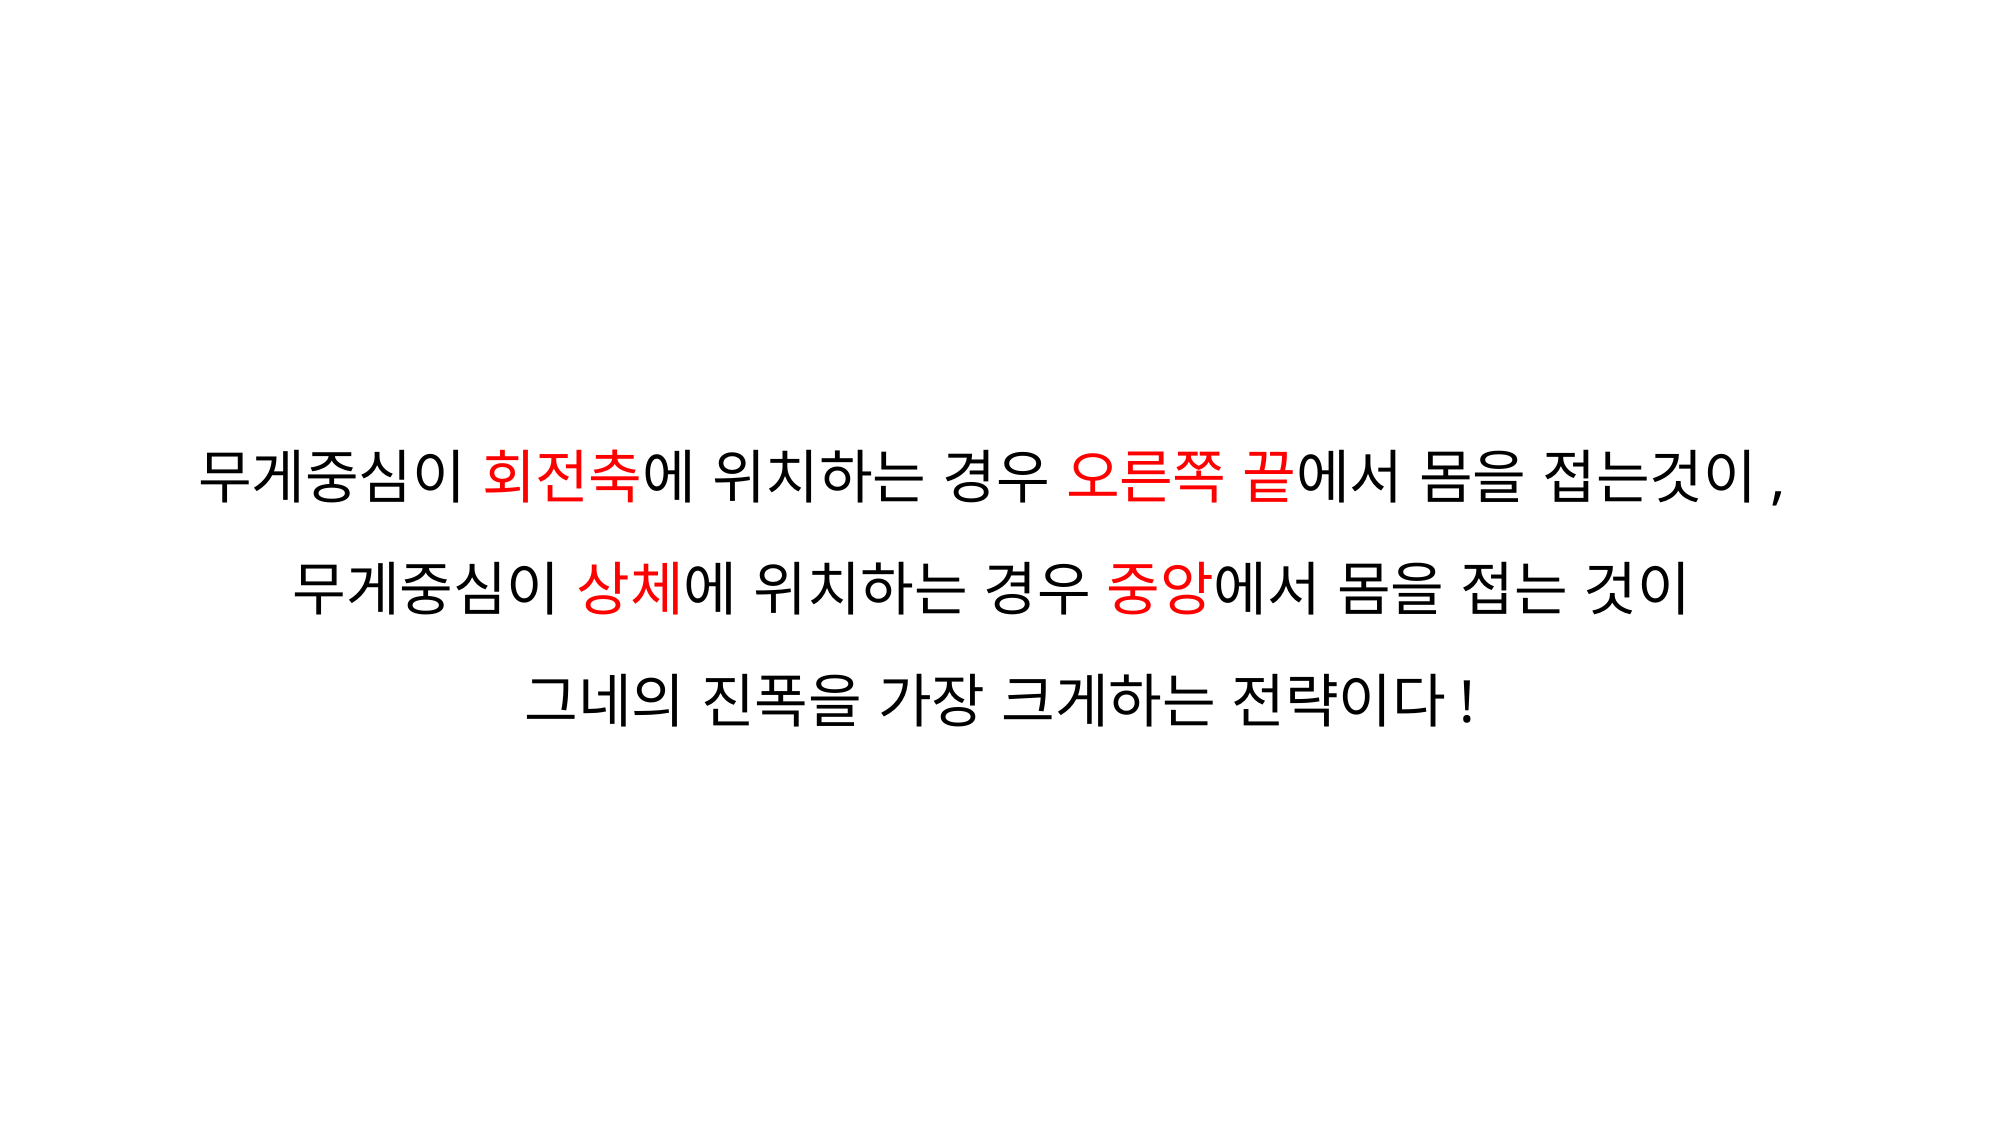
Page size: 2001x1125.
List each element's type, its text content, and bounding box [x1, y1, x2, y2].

text_box 무게중심이 회전축에 위치하는 경우 오른쪽 끝에서 몸을 접는것이, 무게중심이 상체에 위치하는 경우 중앙에서 몸을 접는 것이 그네의 진폭을 가장 크게하는 전략이다! [88, 391, 1912, 742]
